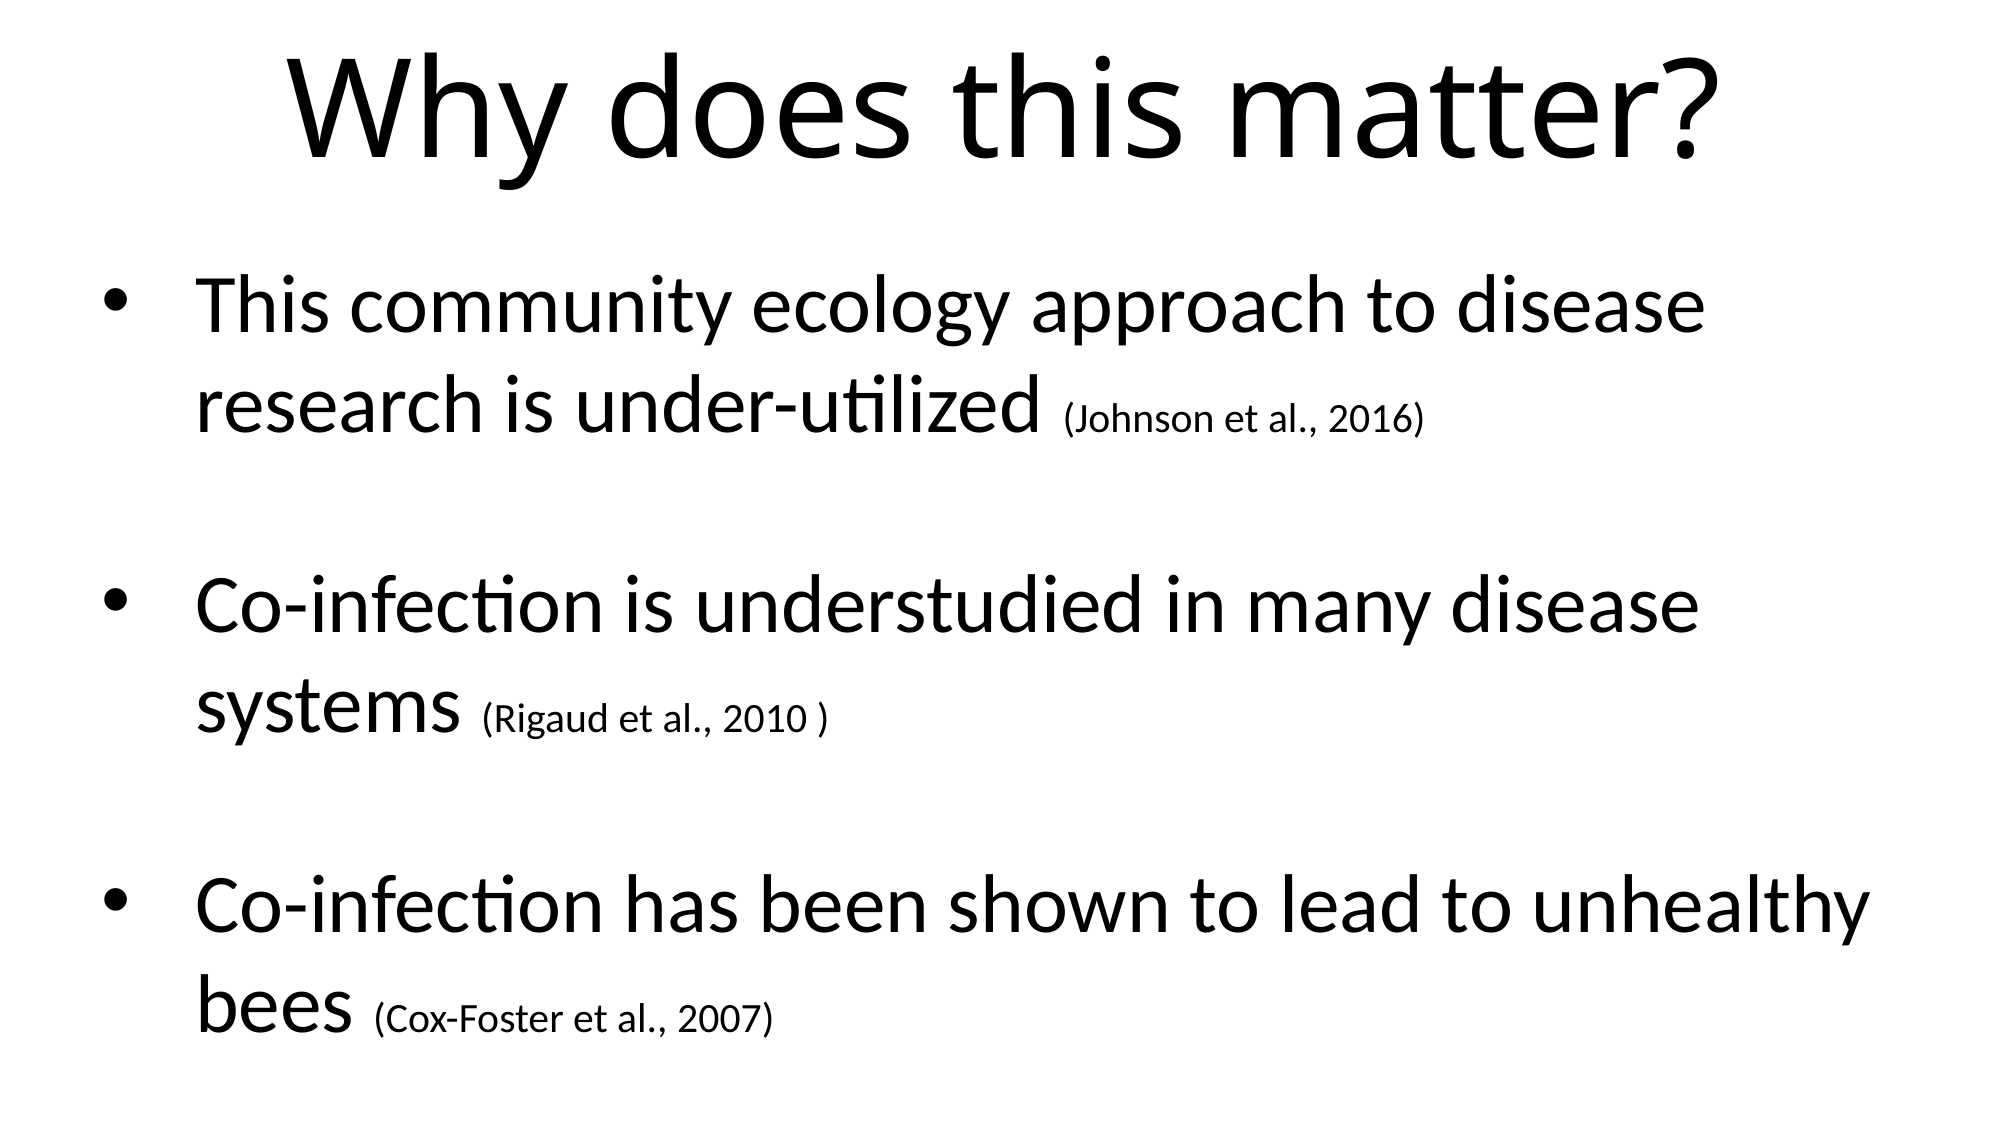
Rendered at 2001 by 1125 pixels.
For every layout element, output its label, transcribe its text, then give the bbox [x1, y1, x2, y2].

title Why does this matter? [86, 4, 1922, 222]
text_box This community ecology approach to disease research is under-utilized (Johnson et al., 2016) Co-infection is understudied in many disease systems (Rigaud et al., 2010 ) Co-infection has been shown to lead to unhealthy bees (Cox-Foster et al., 2007) [86, 241, 1966, 1057]
